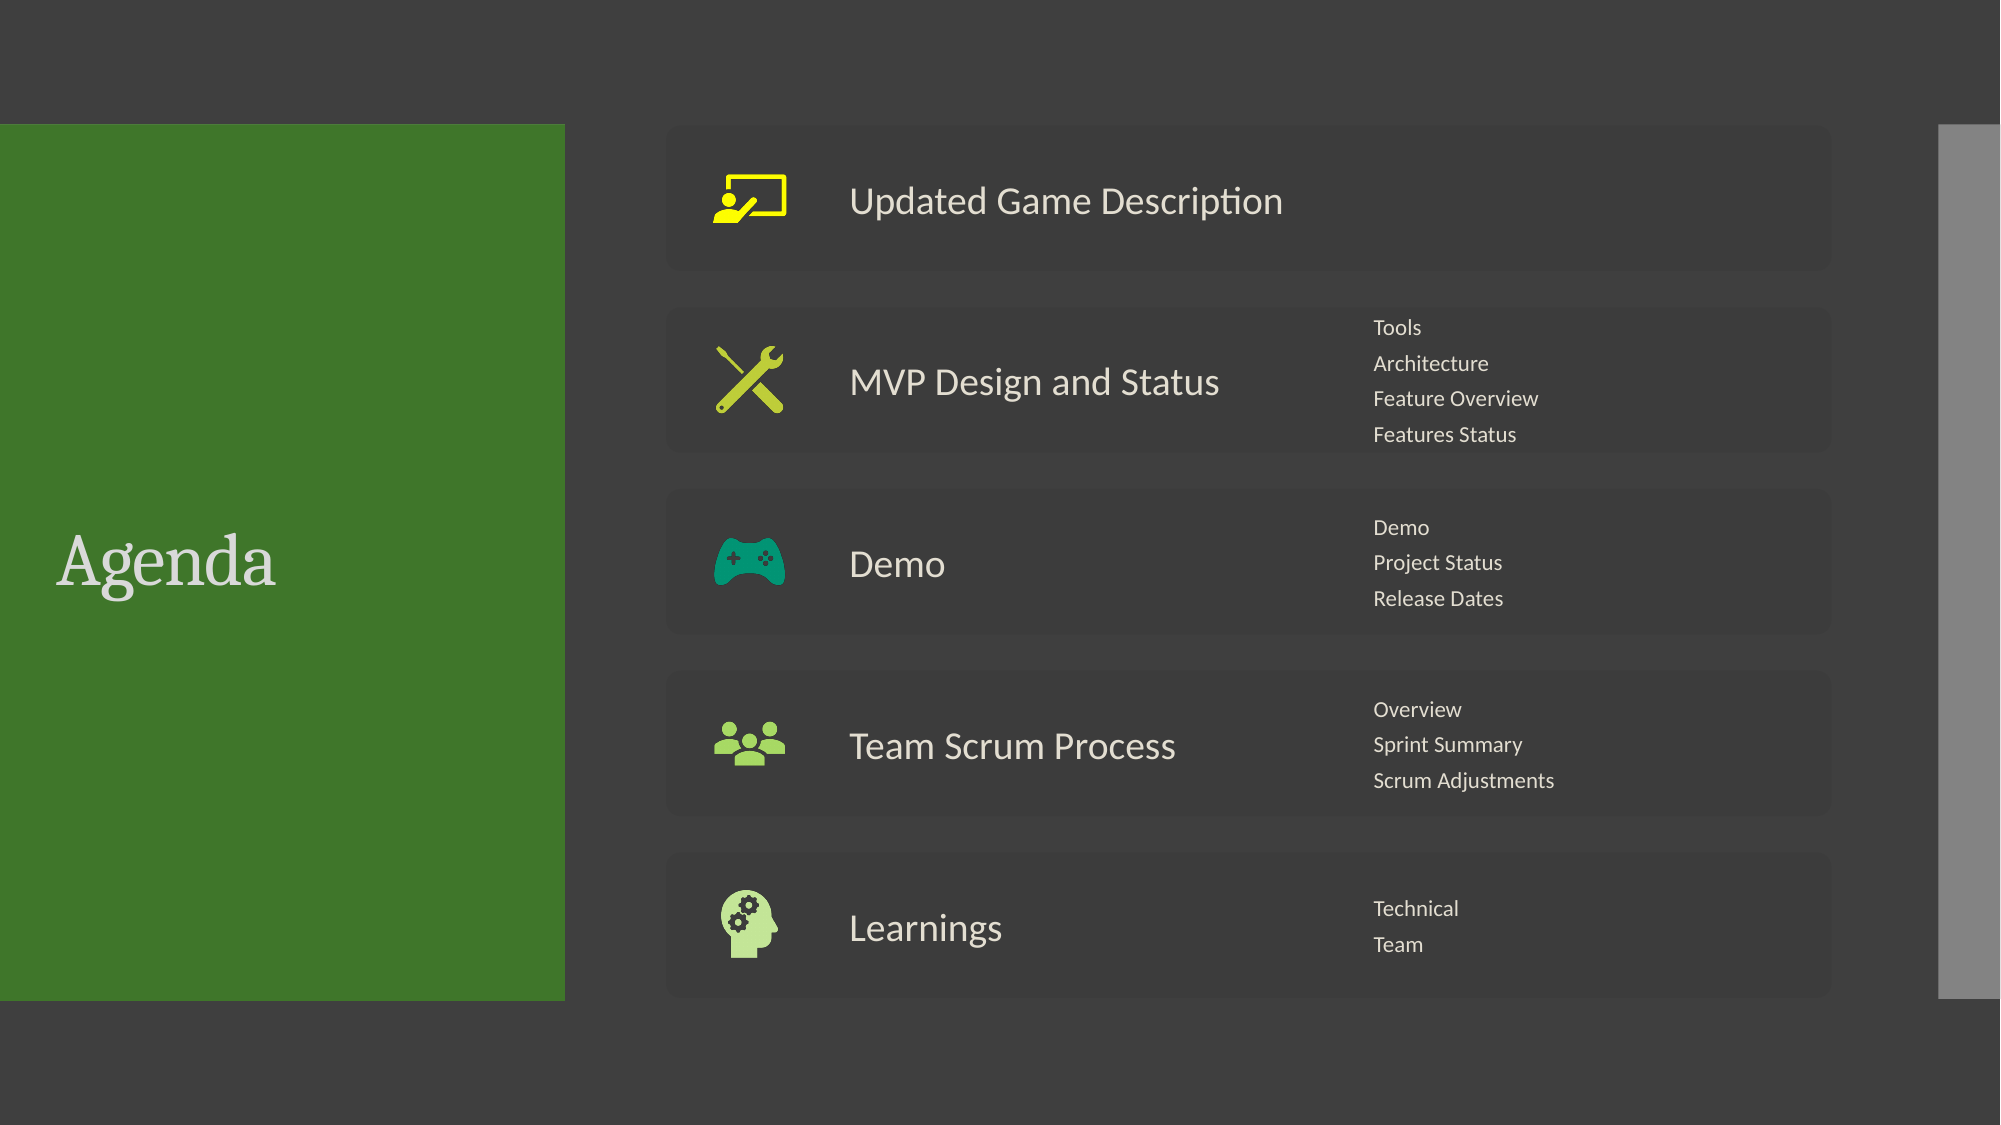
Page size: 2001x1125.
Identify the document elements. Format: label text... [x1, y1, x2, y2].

text_box [0, 124, 566, 1002]
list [665, 124, 1832, 1000]
title Agenda [41, 184, 525, 940]
